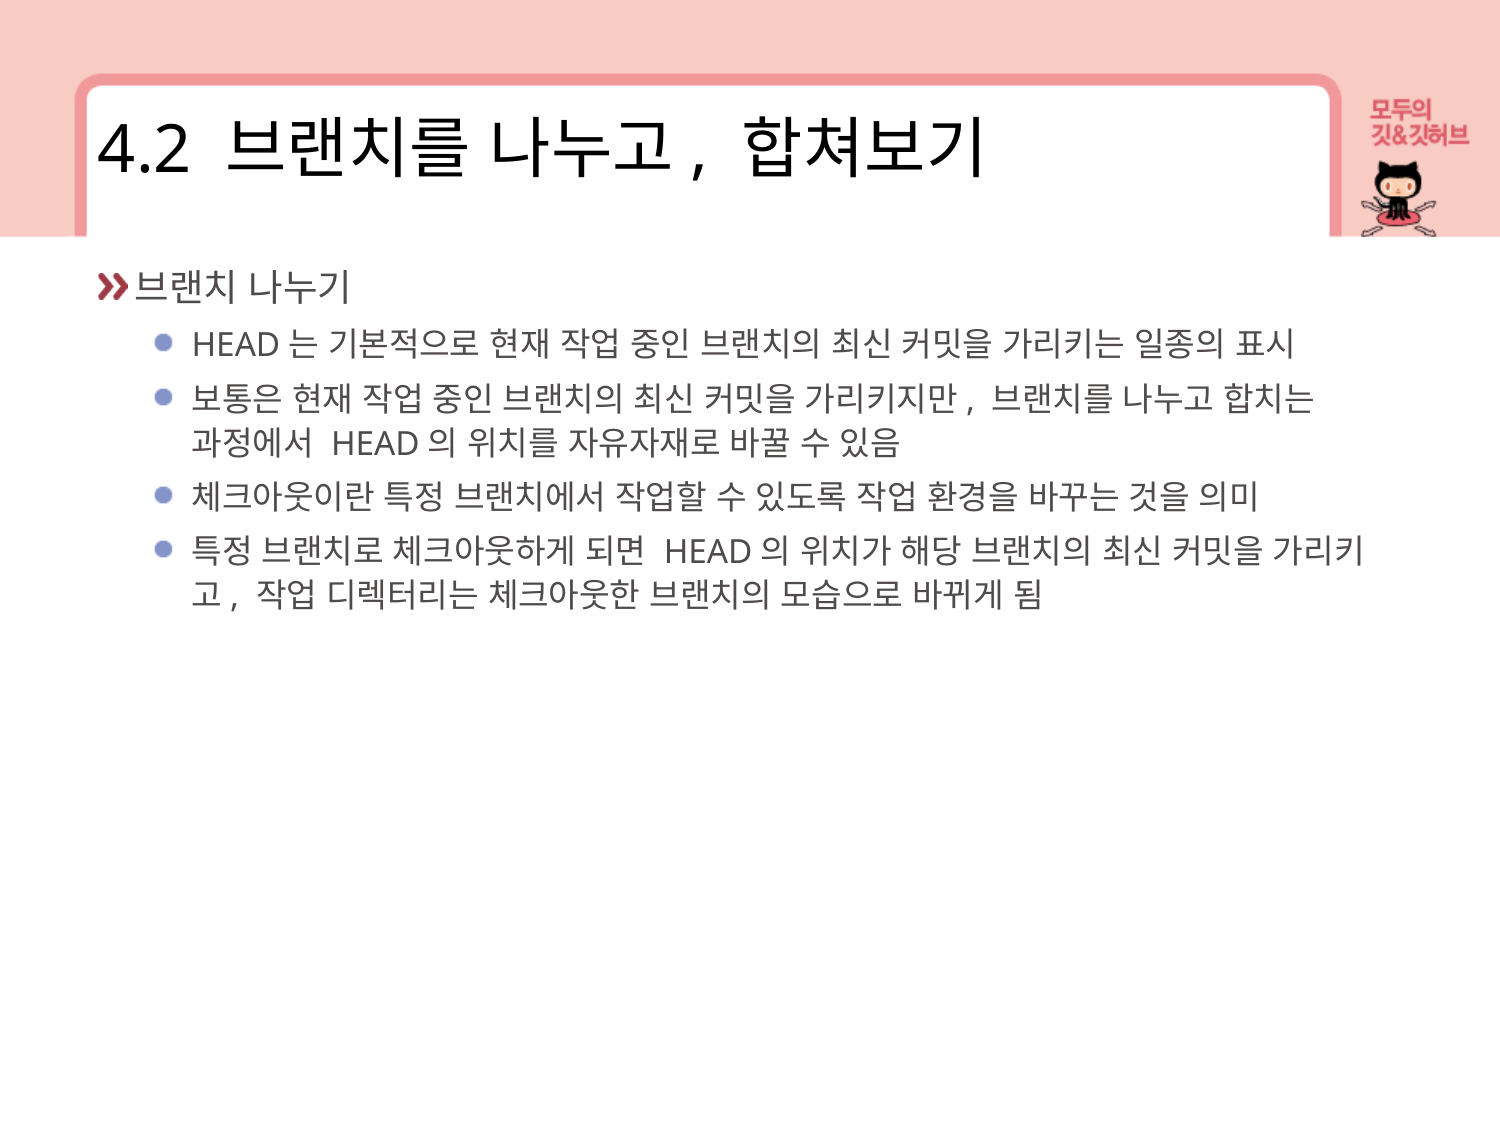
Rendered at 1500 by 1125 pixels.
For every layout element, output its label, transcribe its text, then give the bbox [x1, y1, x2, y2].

picture [0, 0, 1500, 1125]
text_box 브랜치 나누기 HEAD는 기본적으로 현재 작업 중인 브랜치의 최신 커밋을 가리키는 일종의 표시 보통은 현재 작업 중인 브랜치의 최신 커밋을 가리키지만, 브랜치를 나누고 합치는 과정에서 HEAD의 위치를 자유자재로 바꿀 수 있음 체크아웃이란 특정 브랜치에서 작업할 수 있도록 작업 환경을 바꾸는 것을 의미 특정 브랜치로 체크아웃하게 되면 HEAD의 위치가 해당 브랜치의 최신 커밋을 가리키고, 작업 디렉터리는 체크아웃한 브랜치의 모습으로 바뀌게 됨 [82, 252, 1413, 1067]
text_box 4.2 브랜치를 나누고, 합쳐보기 [82, 61, 1413, 193]
